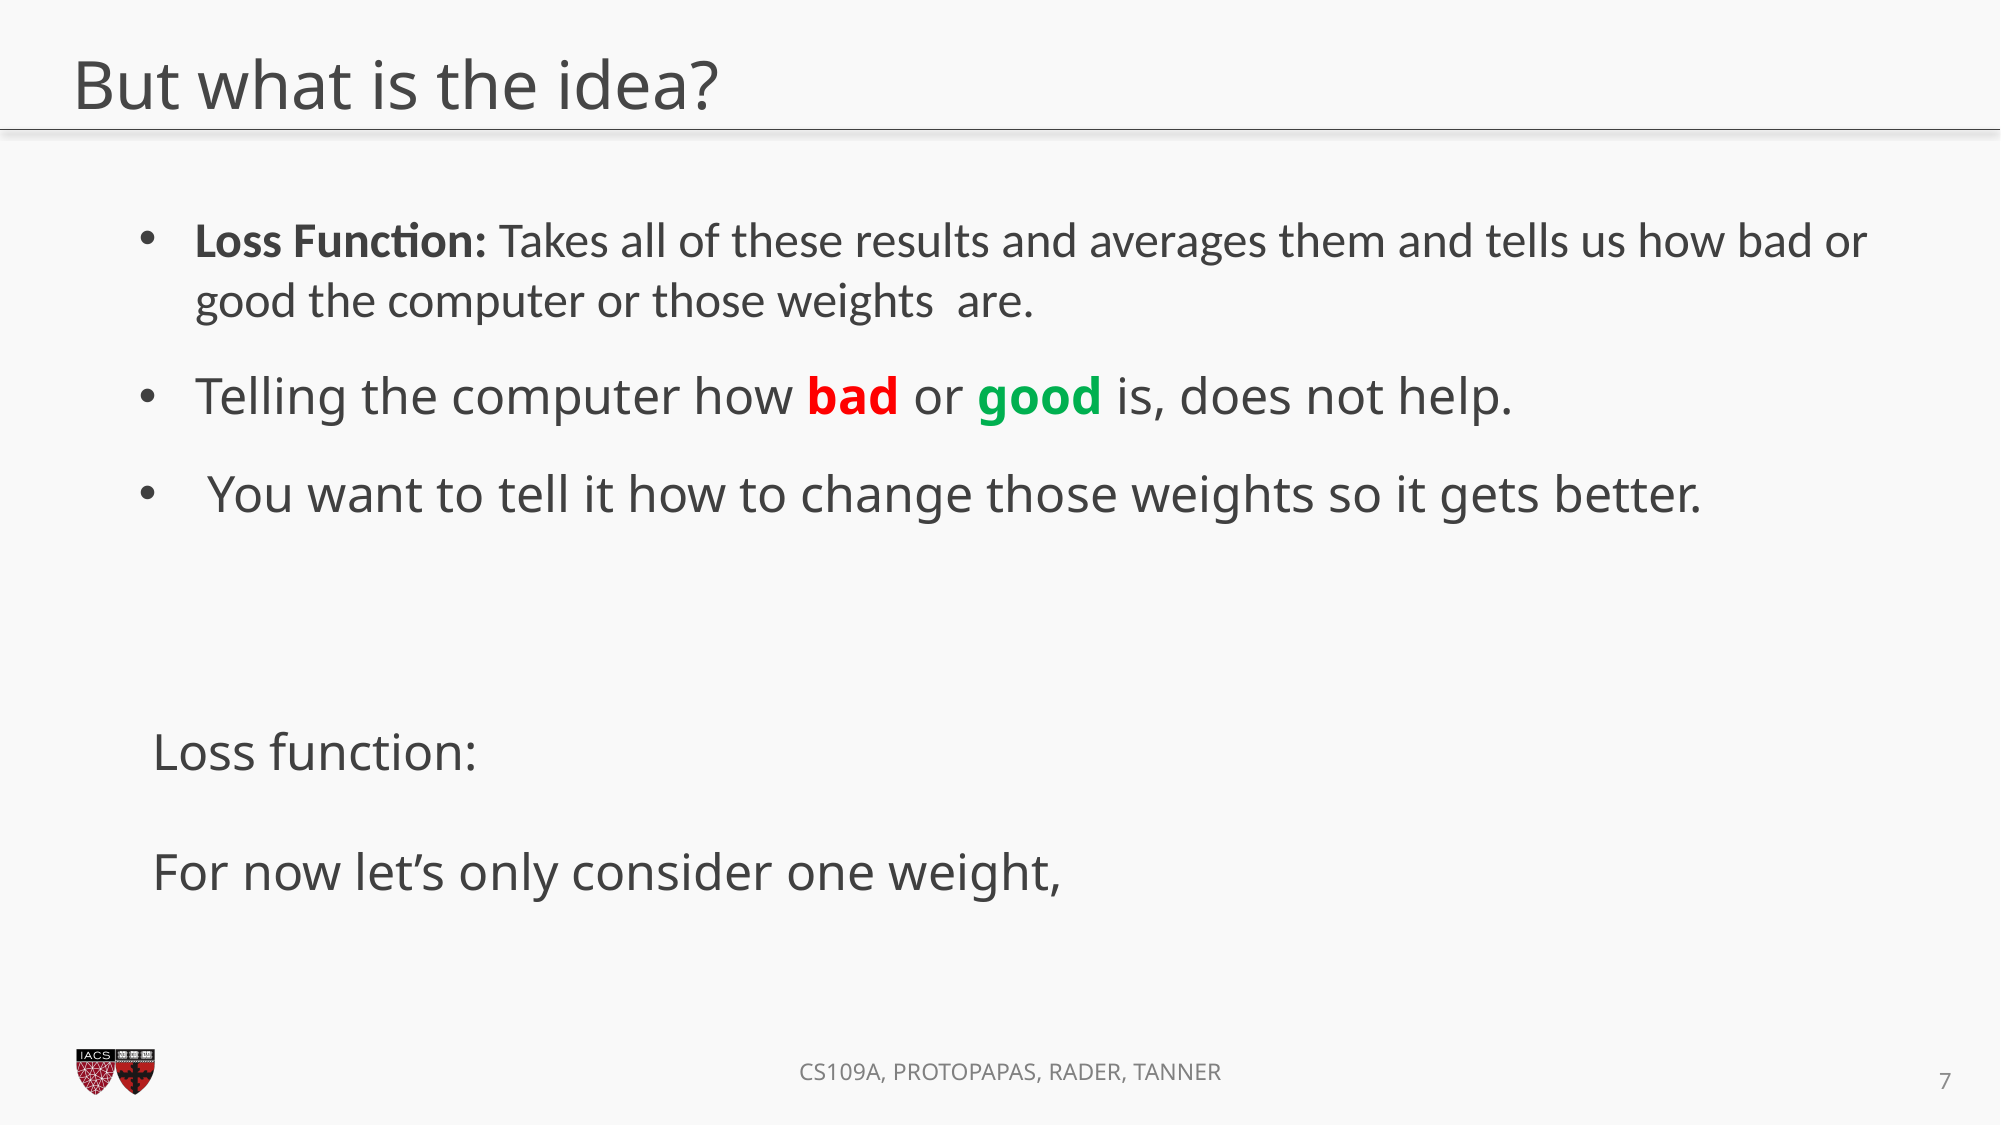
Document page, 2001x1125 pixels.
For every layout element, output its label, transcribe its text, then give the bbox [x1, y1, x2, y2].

text_box Loss Function: Takes all of these results and averages them and tells us how bad or good the computer or those weights are. Telling the computer how bad or good is, does not help. You want to tell it how to change those weights so it gets better. [123, 199, 1913, 530]
picture [75, 1049, 155, 1095]
title But what is the idea? [57, 35, 1943, 162]
slide_number 7 [1500, 1050, 1967, 1110]
